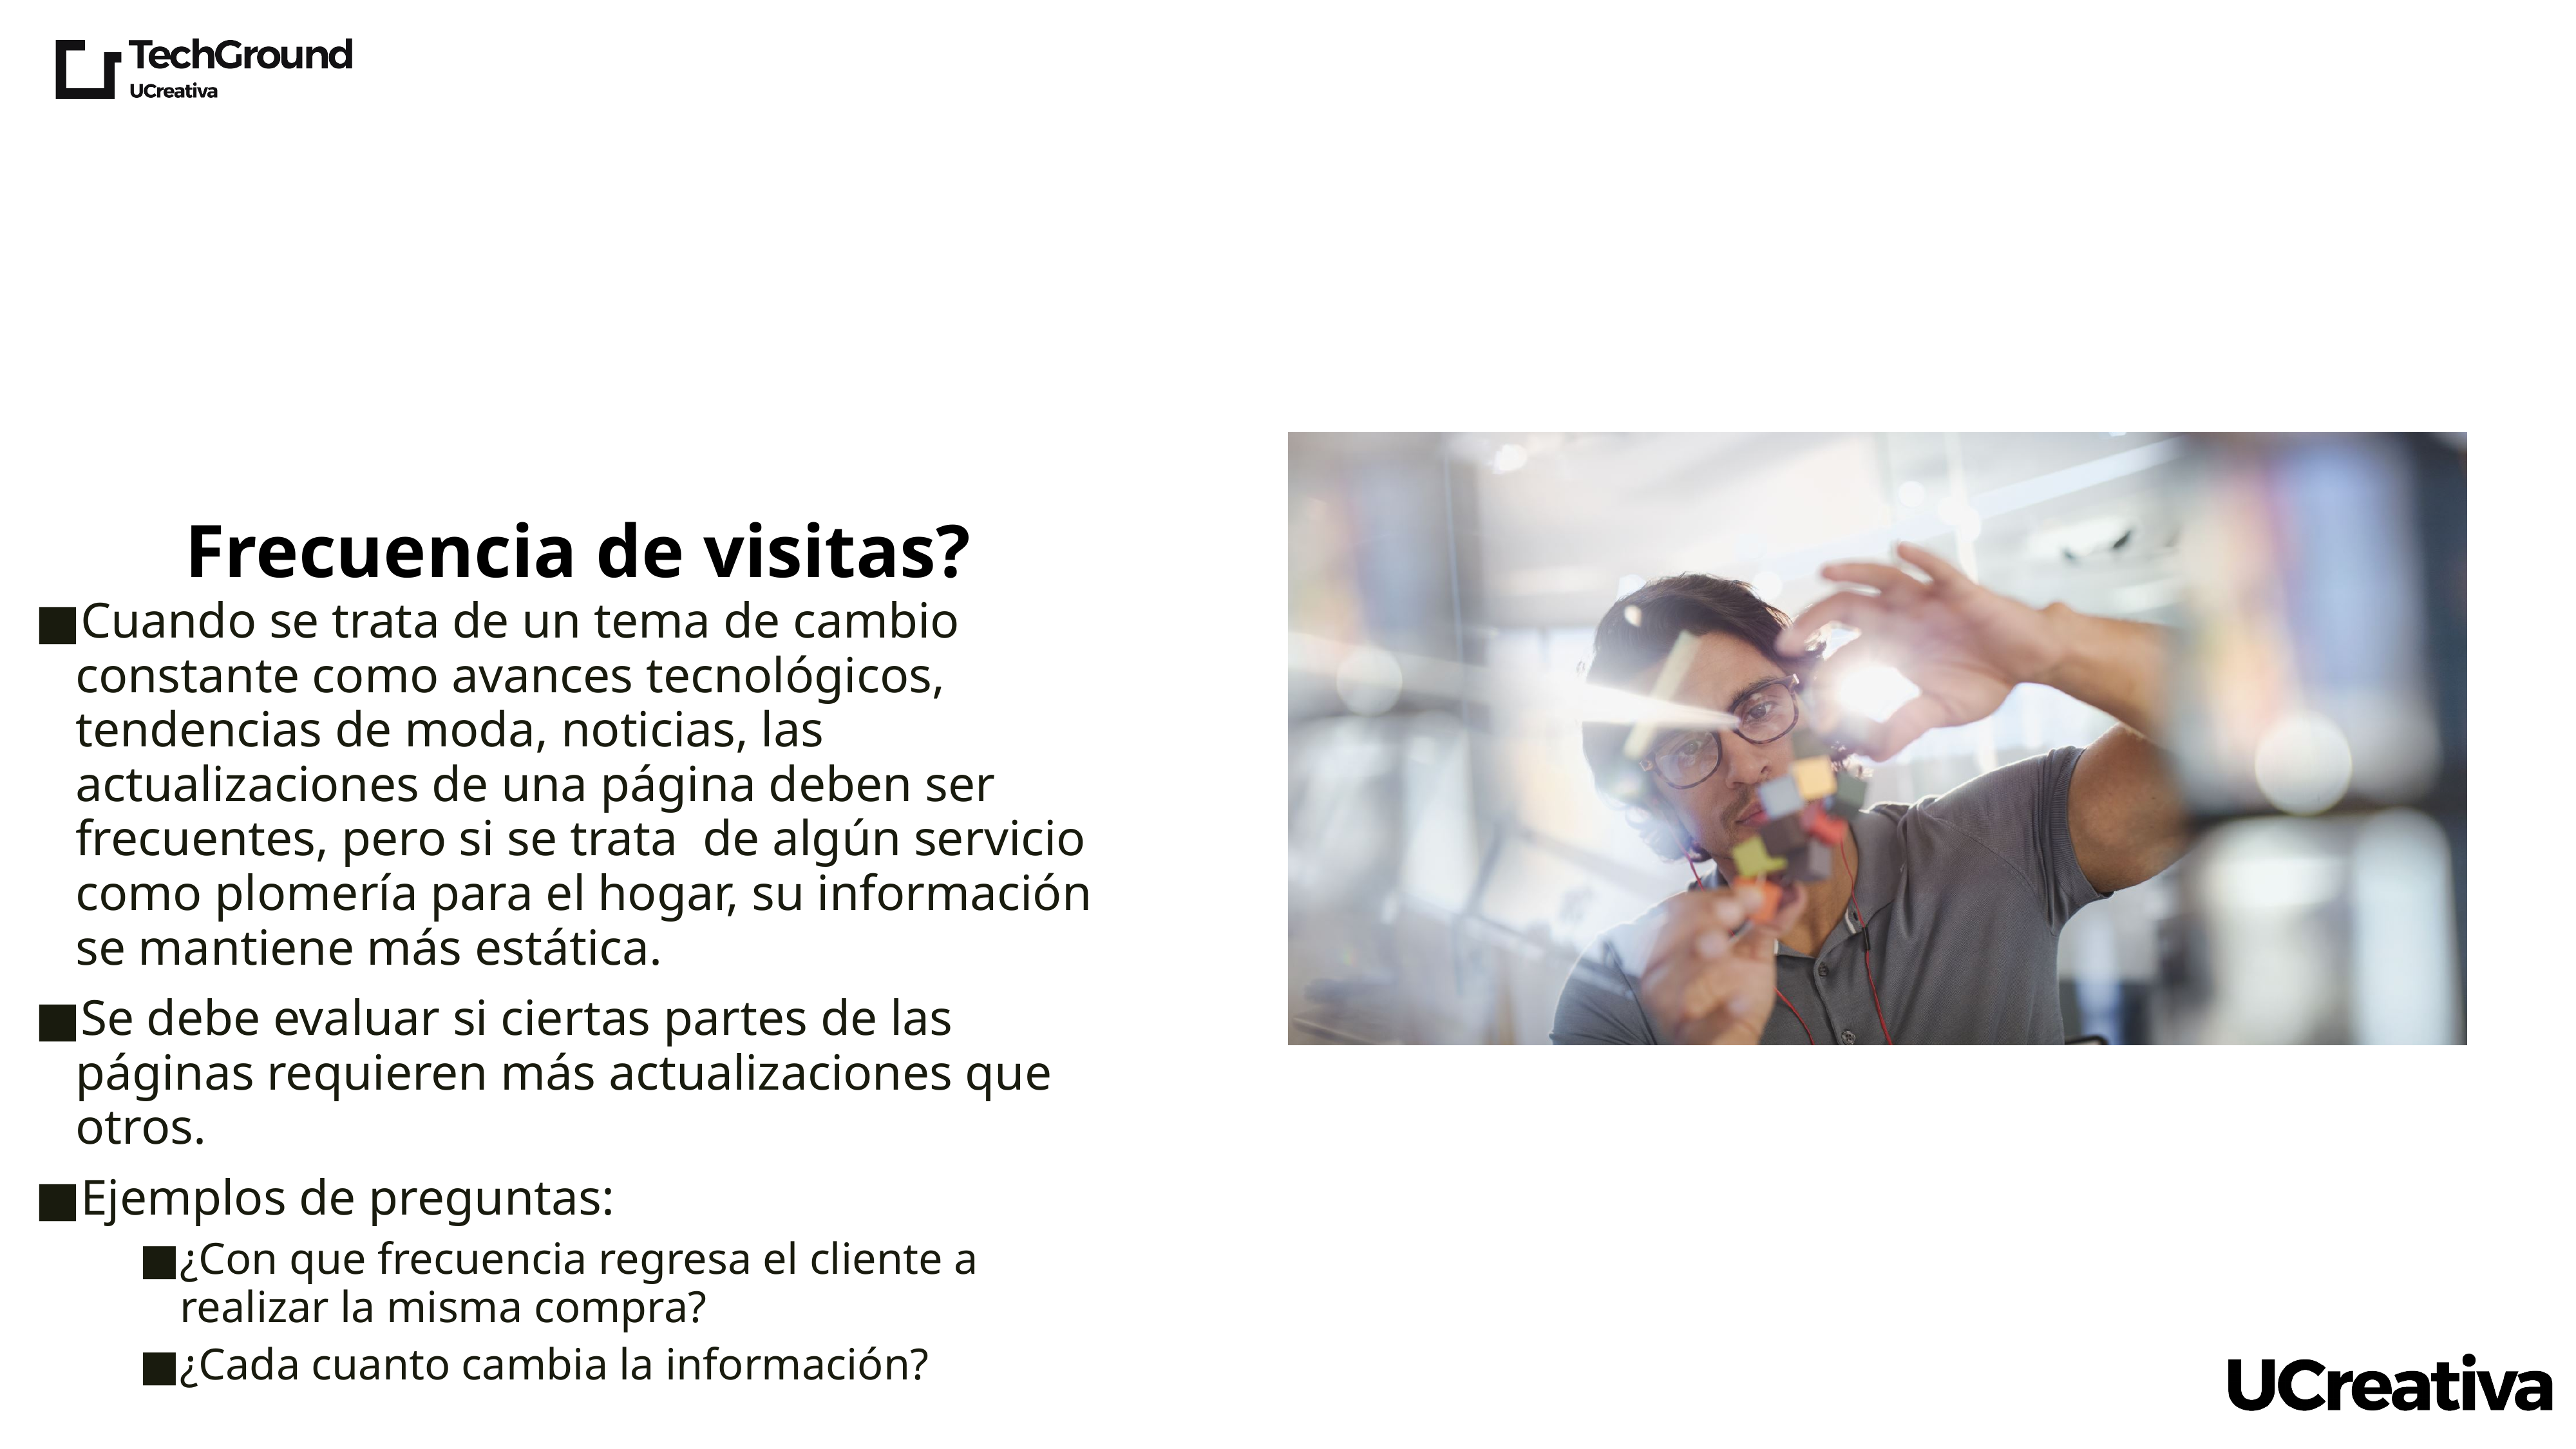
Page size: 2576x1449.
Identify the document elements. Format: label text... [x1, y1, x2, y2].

picture [2204, 1315, 2576, 1449]
picture [0, 0, 408, 138]
text_box Frecuencia de visitas? [179, 486, 1184, 594]
picture [1287, 432, 2468, 1046]
text_box Cuando se trata de un tema de cambio constante como avances tecnológicos, tendencias de moda, noticias, las actualizaciones de una página deben ser frecuentes, pero si se trata de algún servicio como plomería para el hogar, su información se mantiene más estática. Se debe evaluar si ciertas partes de las páginas requieren más actualizaciones que otros. Ejemplos de preguntas: ¿Con que frecuencia regresa el cliente a realizar la misma compra? ¿Cada cuanto cambia la información? [29, 623, 1144, 1360]
